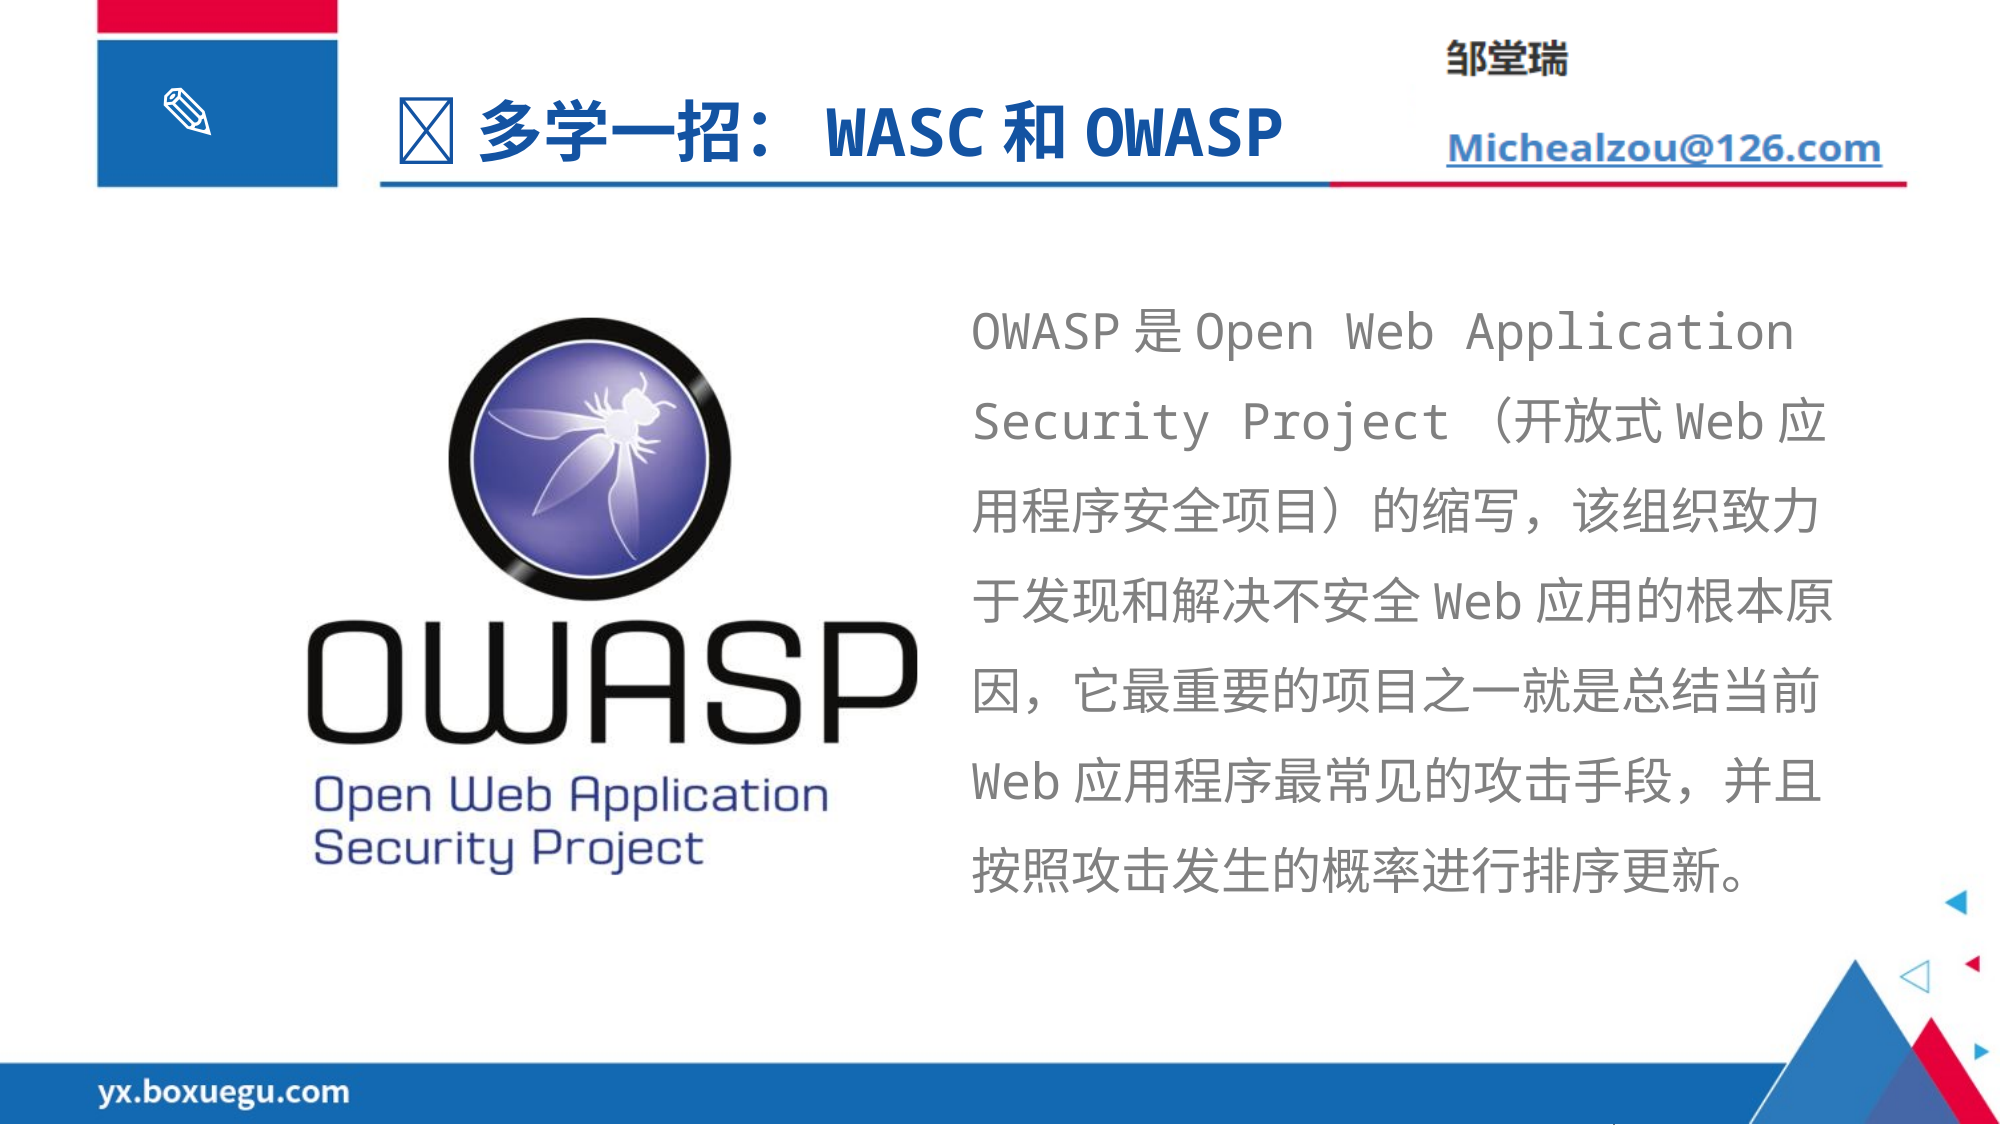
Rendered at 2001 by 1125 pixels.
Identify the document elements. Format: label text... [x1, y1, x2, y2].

picture [0, 0, 2000, 1124]
text_box 多学一招：WASC和OWASP [379, 82, 1615, 177]
text_box OWASP是Open Web Application Security Project（开放式Web应用程序安全项目）的缩写，该组织致力于发现和解决不安全Web应用的根本原因，它最重要的项目之一就是总结当前Web应用程序最常见的攻击手段，并且按照攻击发生的概率进行排序更新。 [956, 262, 1856, 947]
